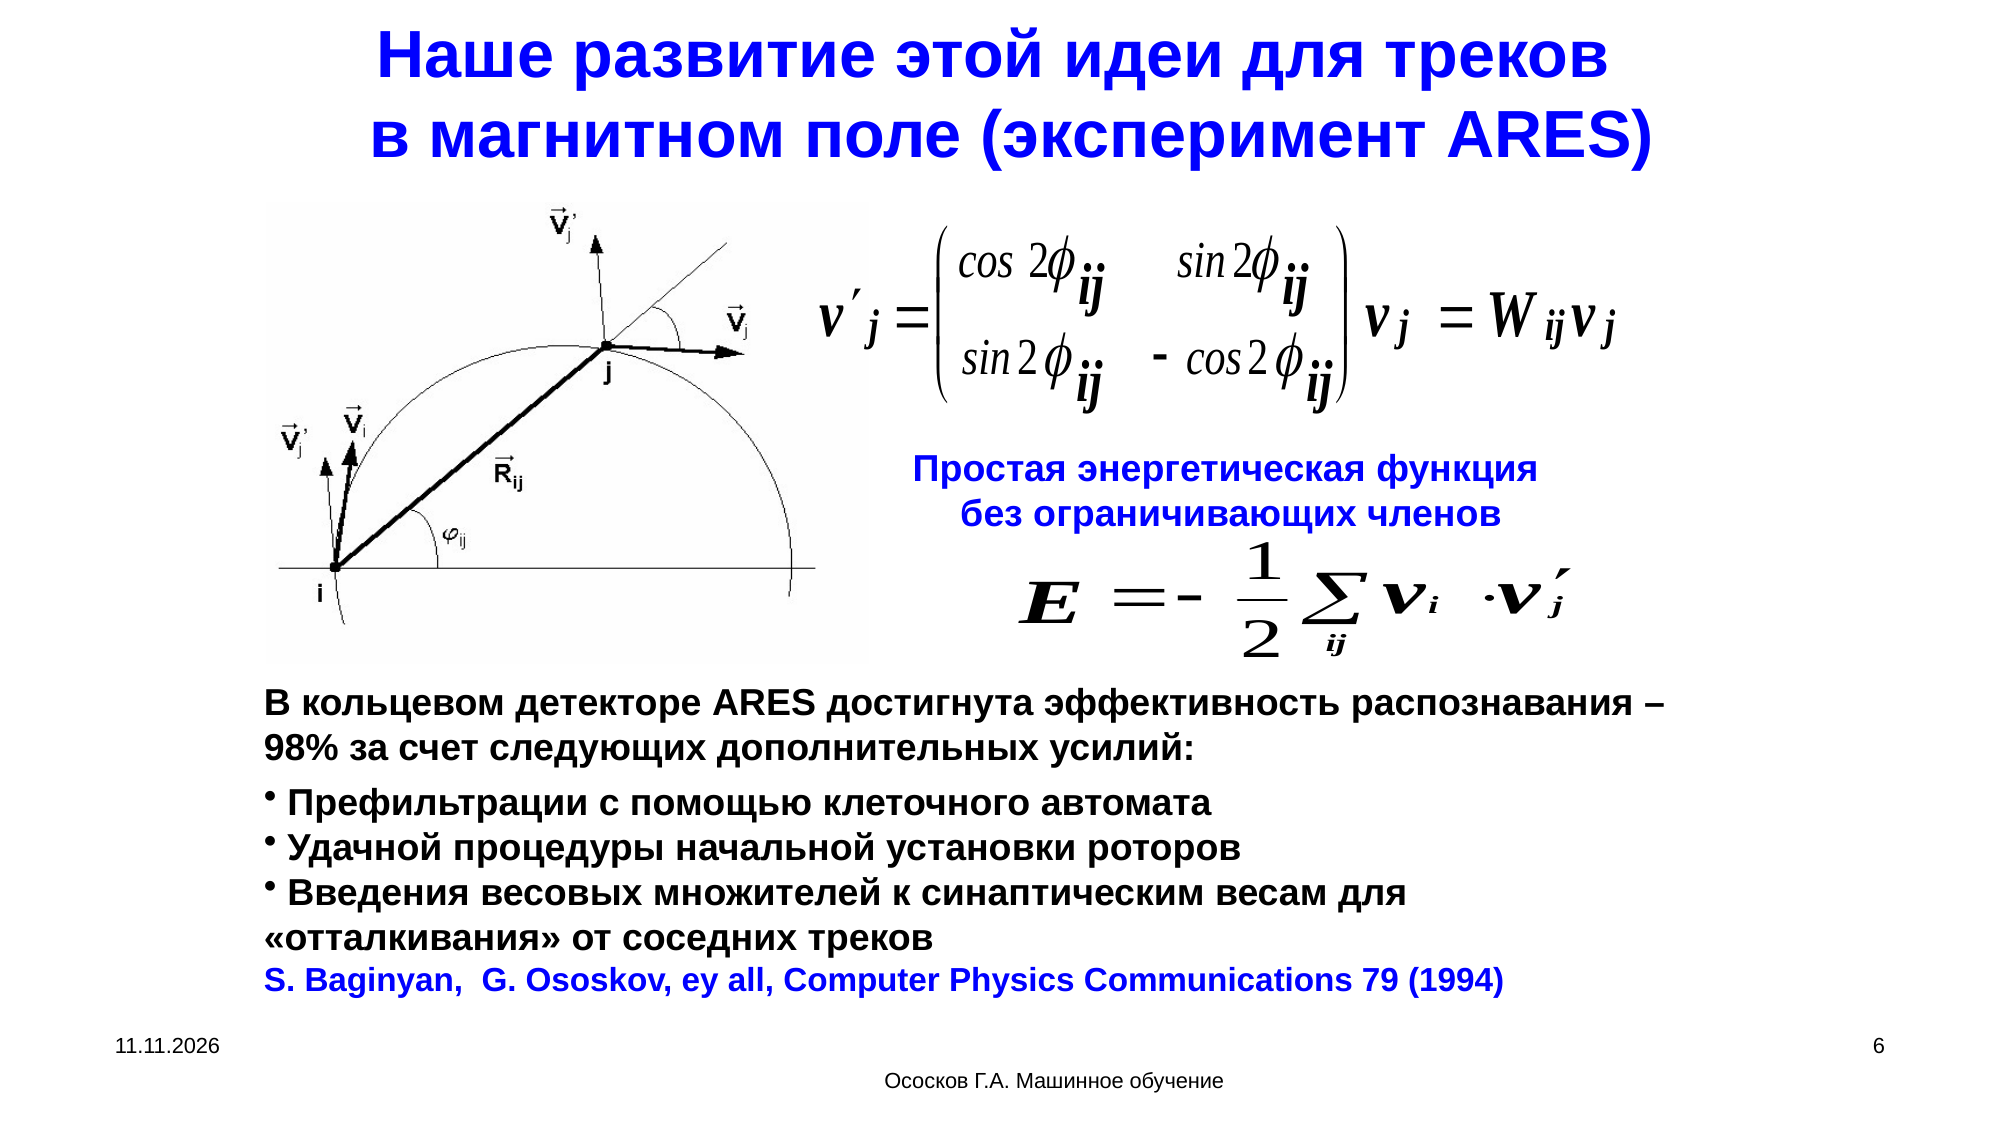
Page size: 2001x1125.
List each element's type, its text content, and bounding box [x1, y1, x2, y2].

text_box Простая энергетическая функция без ограничивающих членов [901, 438, 1561, 540]
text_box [1008, 526, 1599, 668]
slide_number 6 [1433, 1024, 1900, 1103]
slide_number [99, 1024, 567, 1103]
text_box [815, 214, 1624, 427]
footer Ососков Г.А. Машинное обучение [822, 1059, 1287, 1094]
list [265, 202, 869, 664]
title Наше развитие этой идеи для треков в магнитном поле (эксперимент ARES) [273, 22, 1750, 159]
text_box В кольцевом детекторе ARES достигнута эффективность распознавания – 98% за счет следующих дополнительных усилий: Префильтрации с помощью клеточного автомата Удачной процедуры начальной установки роторов Введения весовых множителей к синаптическим весам для «отталкивания» от соседних треков S. Baginyan, G. Ososkov, ey all, Computer Physics Communications 79 (1994) [252, 672, 1694, 1004]
